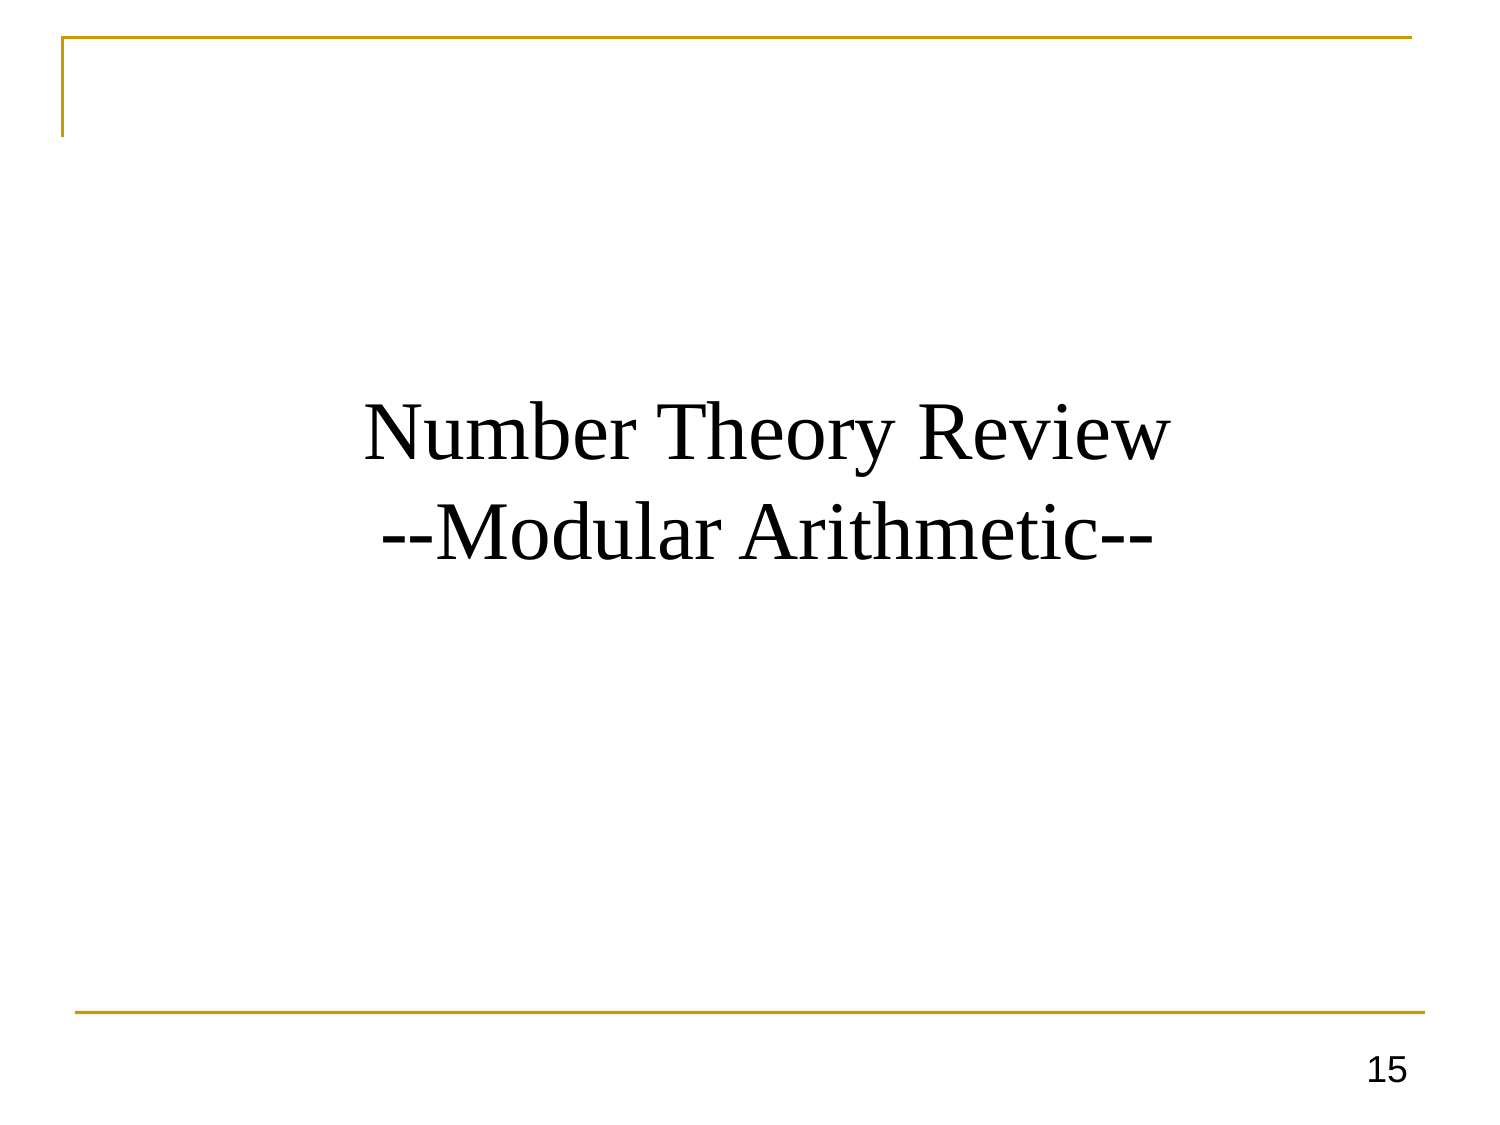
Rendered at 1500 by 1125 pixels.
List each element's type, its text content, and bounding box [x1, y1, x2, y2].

title Number Theory Review --Modular Arithmetic-- [36, 69, 1500, 543]
text_box 15 [1351, 1023, 1424, 1098]
